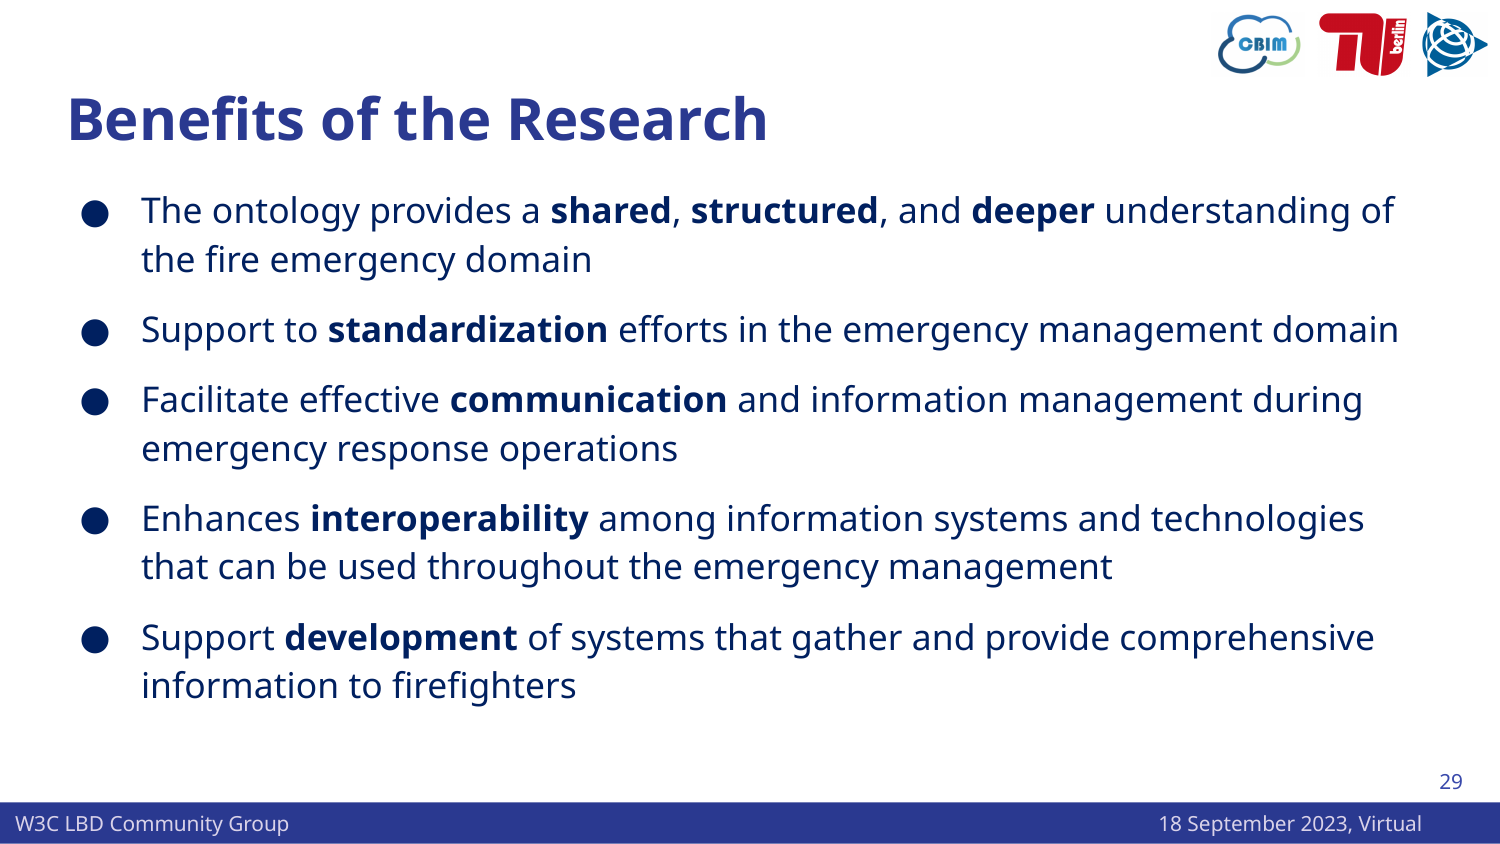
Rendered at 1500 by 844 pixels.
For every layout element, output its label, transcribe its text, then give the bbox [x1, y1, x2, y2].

title Benefits of the Research [51, 67, 1449, 166]
slide_number 29 [1387, 750, 1478, 815]
picture [1211, 12, 1305, 67]
picture [1422, 12, 1488, 77]
picture [1317, 12, 1411, 67]
list The ontology provides a shared, structured, and deeper understanding of the fire emergency domain Support to standardization efforts in the emergency management domain Facilitate effective communication and information management during emergency response operations Enhances interoperability among information systems and technologies that can be used throughout the emergency management Support development of systems that gather and provide comprehensive information to firefighters [51, 166, 1449, 760]
